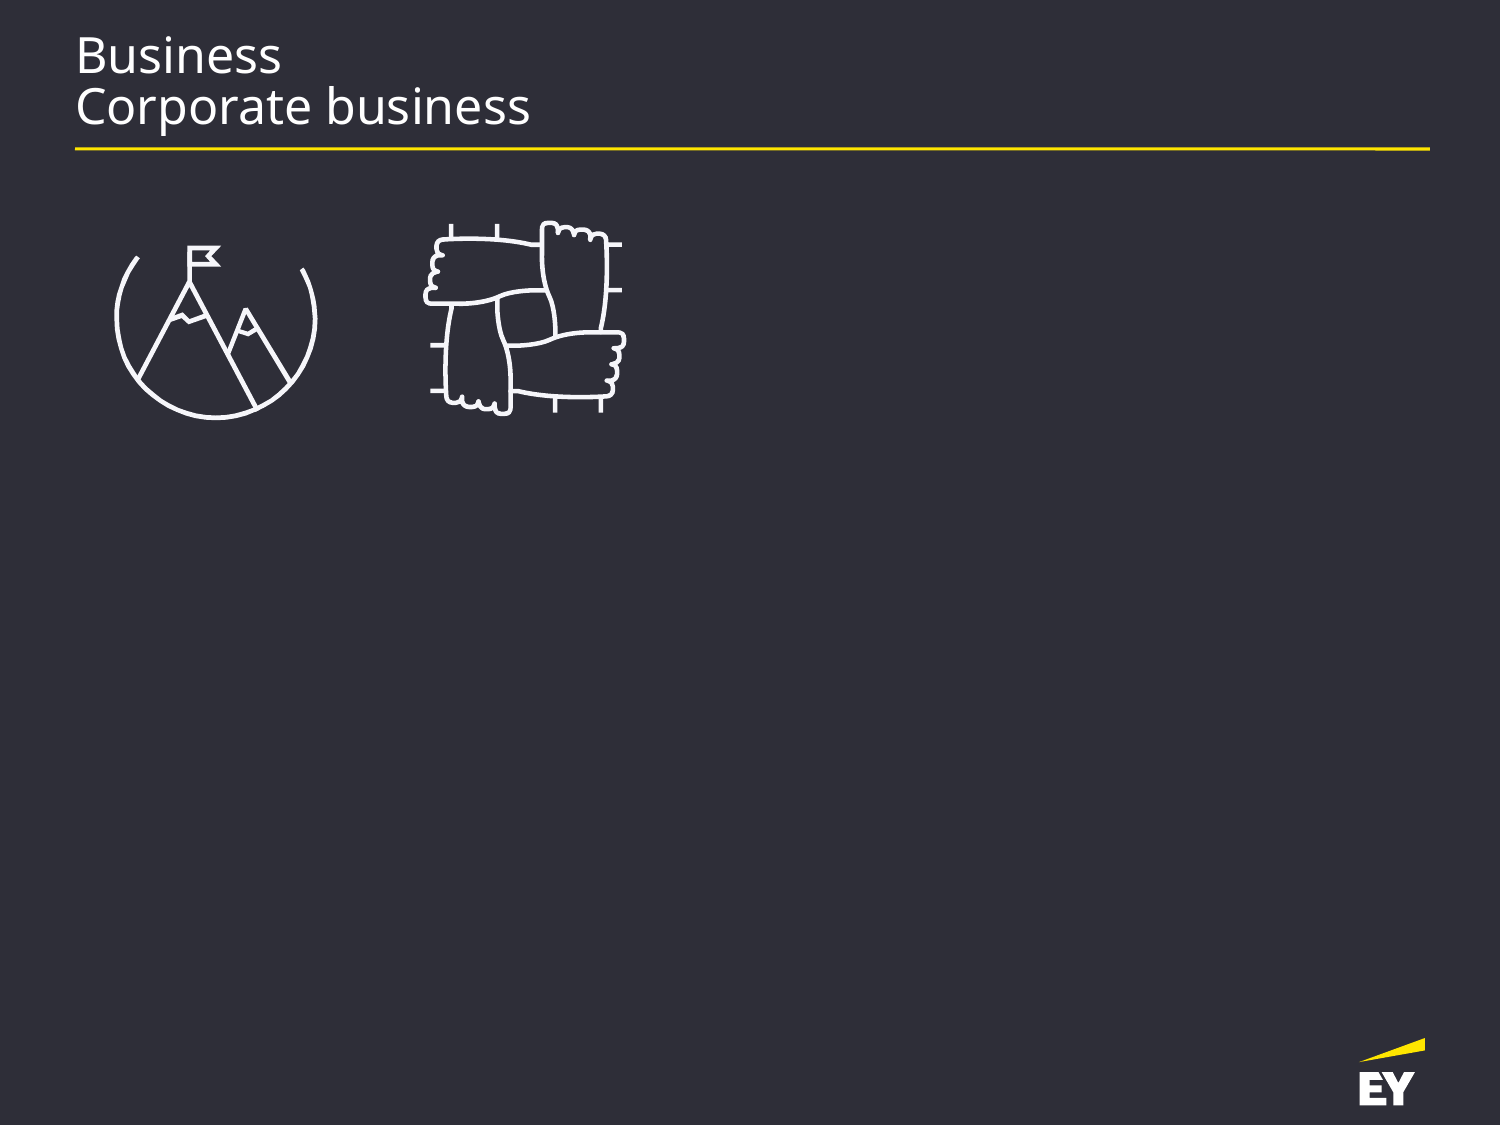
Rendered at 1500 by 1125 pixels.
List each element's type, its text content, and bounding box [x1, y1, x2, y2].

title Business Corporate business [75, 33, 1425, 131]
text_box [114, 245, 318, 421]
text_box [422, 220, 627, 417]
